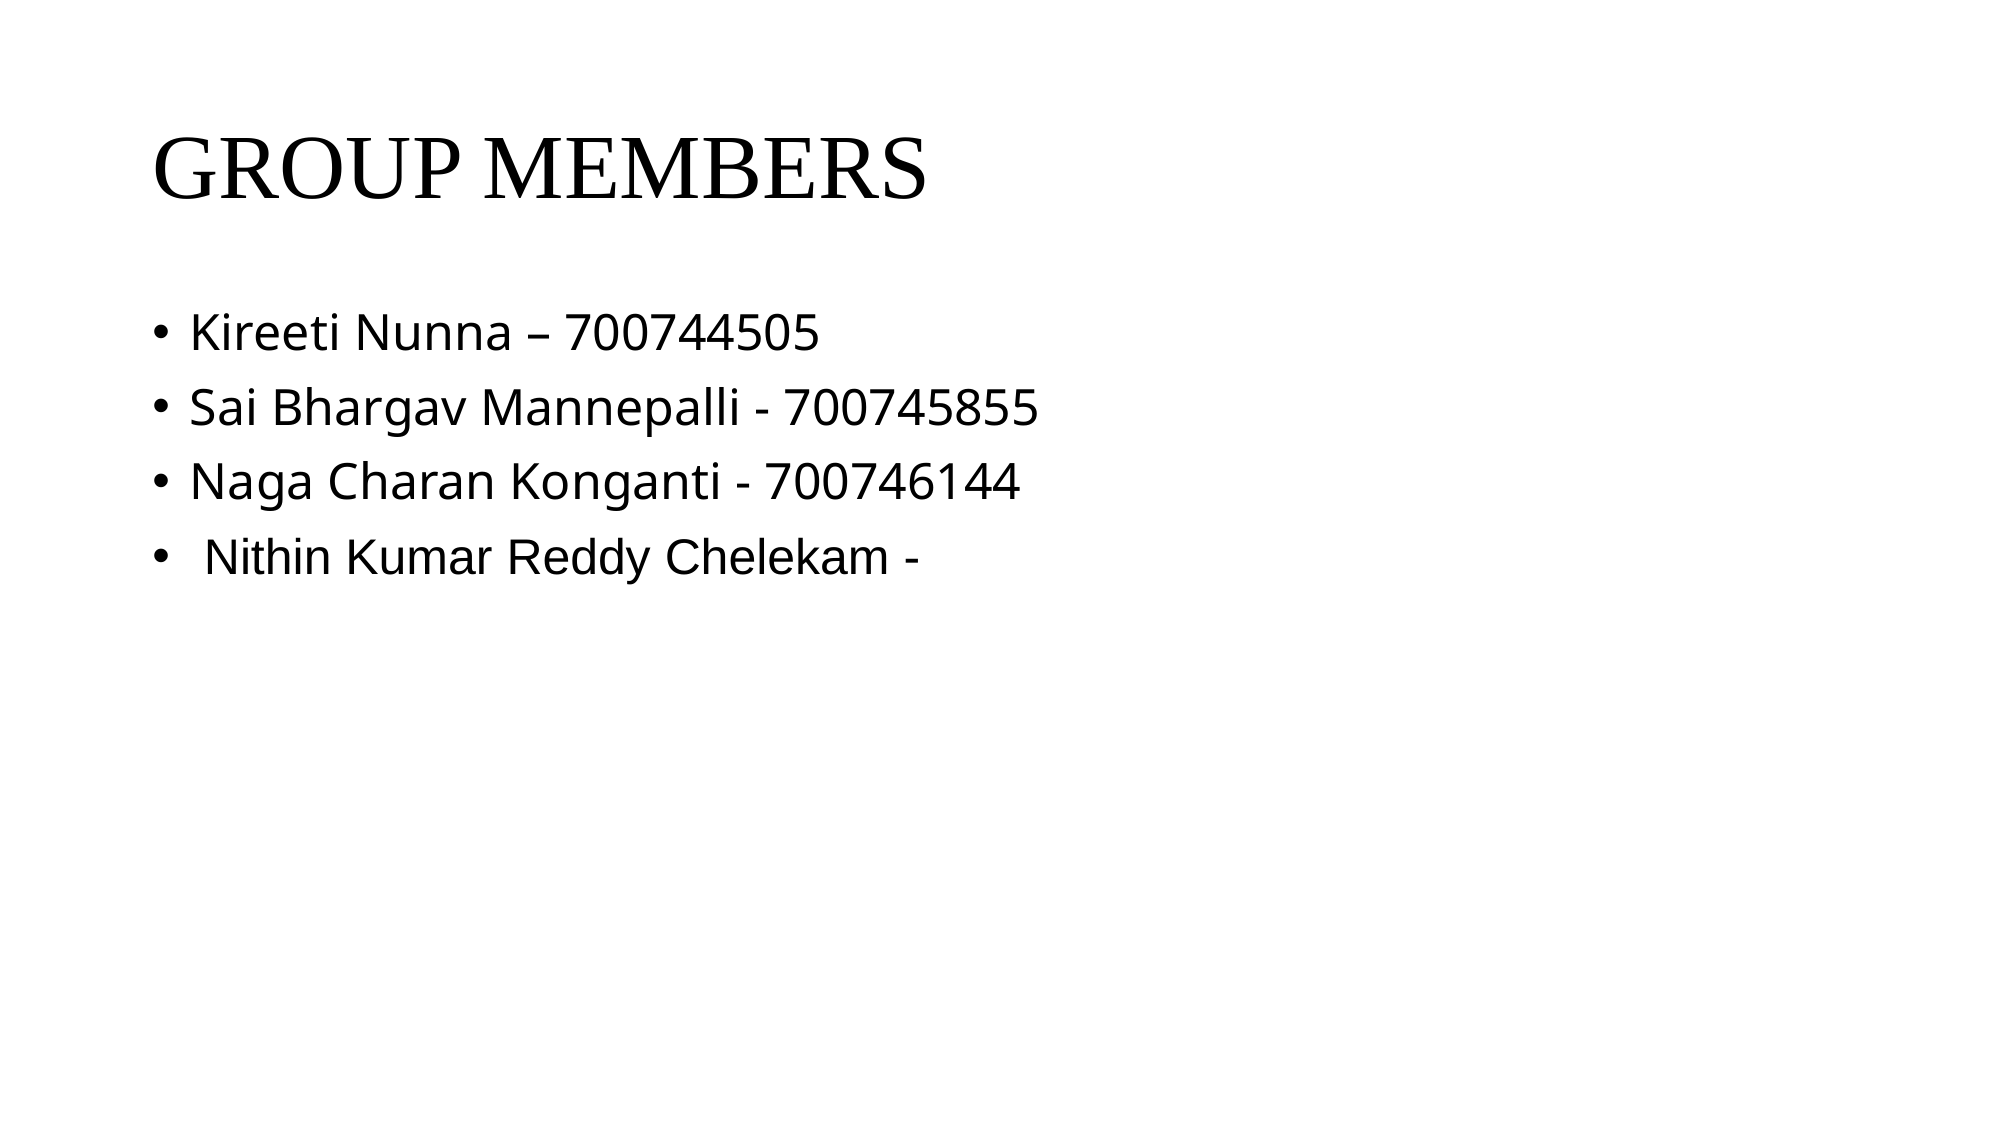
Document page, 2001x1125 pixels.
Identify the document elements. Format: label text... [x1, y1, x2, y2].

list Kireeti Nunna – 700744505 Sai Bhargav Mannepalli - 700745855 Naga Charan Konganti - 700746144 Nithin Kumar Reddy Chelekam - [137, 299, 1692, 1014]
title GROUP MEMBERS [137, 59, 1863, 278]
